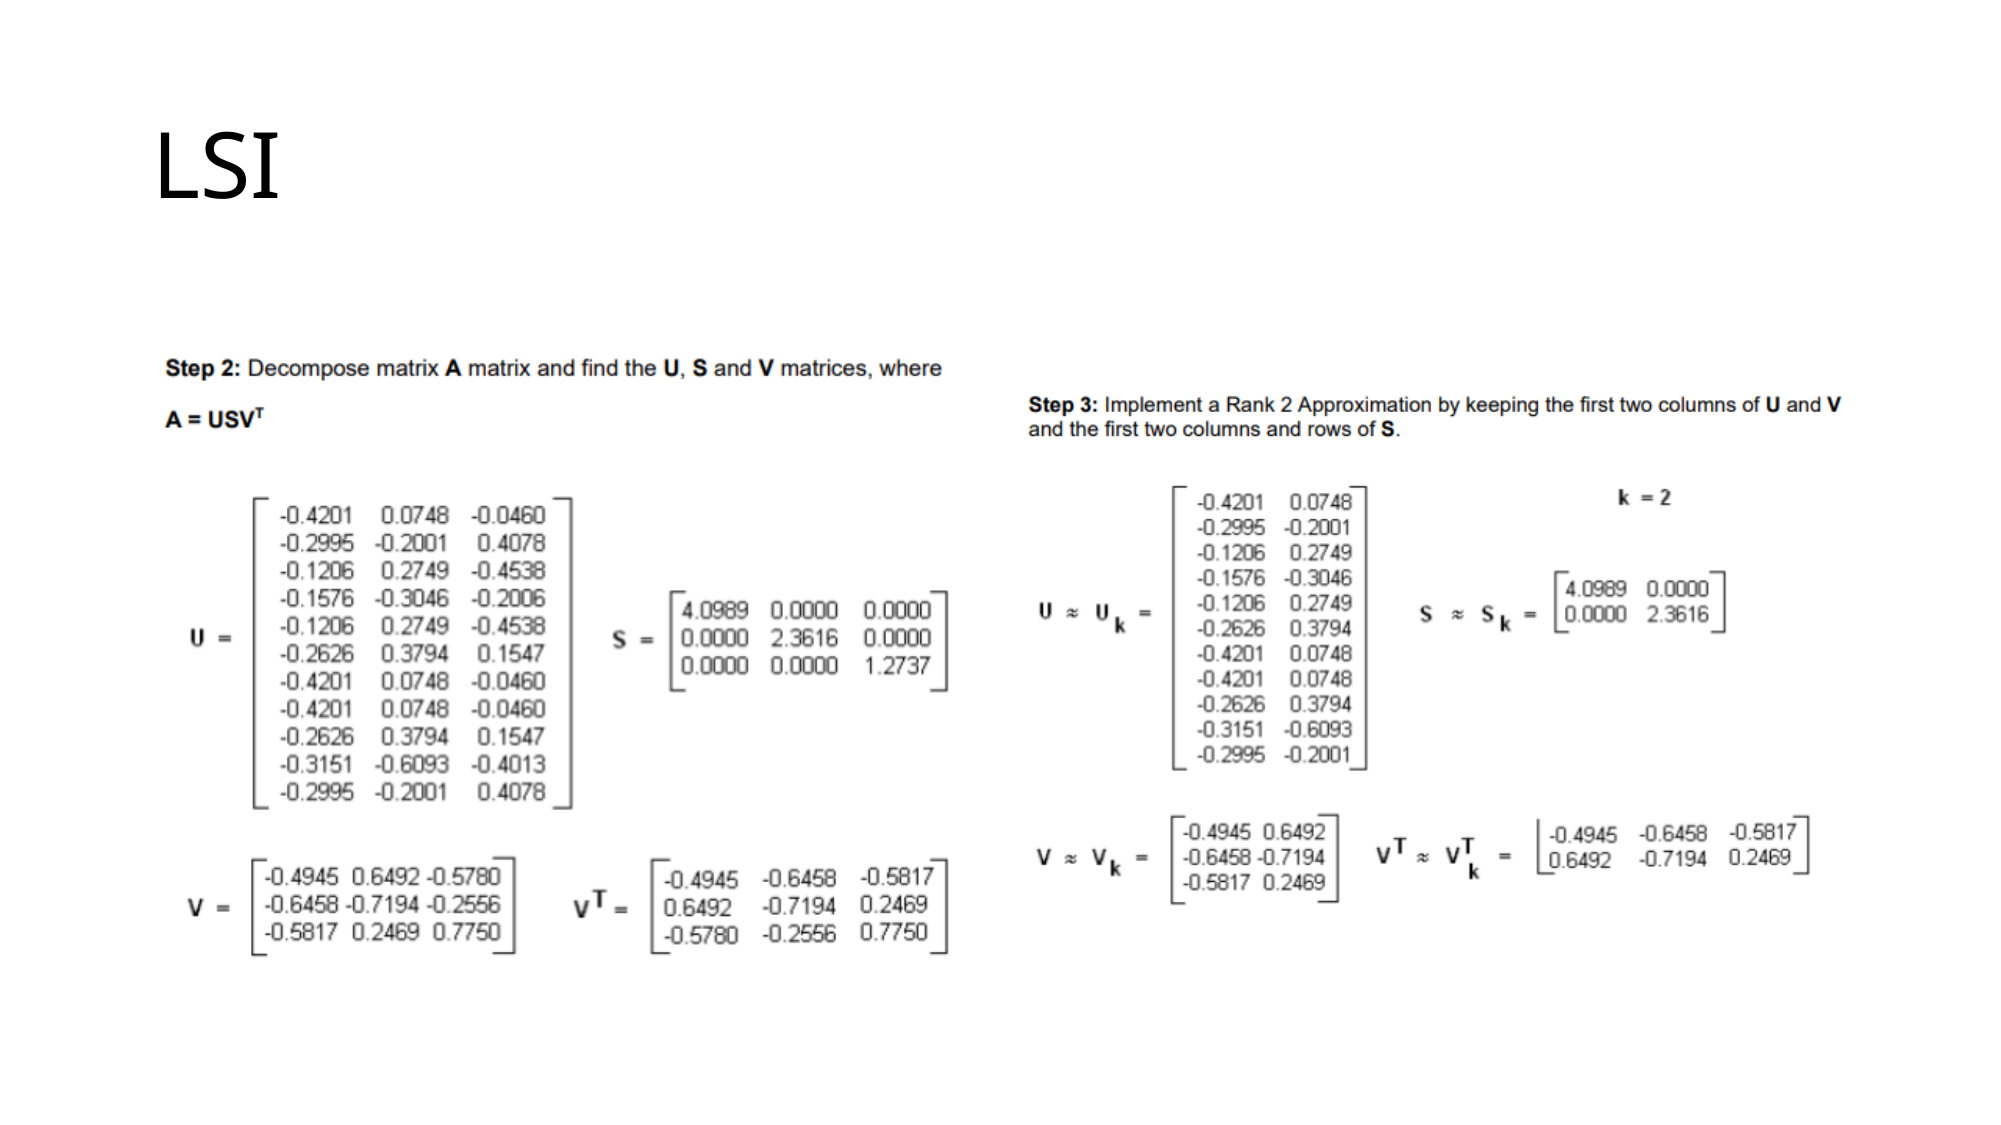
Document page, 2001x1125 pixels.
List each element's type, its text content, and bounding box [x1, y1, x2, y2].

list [1012, 382, 1863, 931]
title LSI [137, 59, 1863, 278]
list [149, 337, 975, 976]
